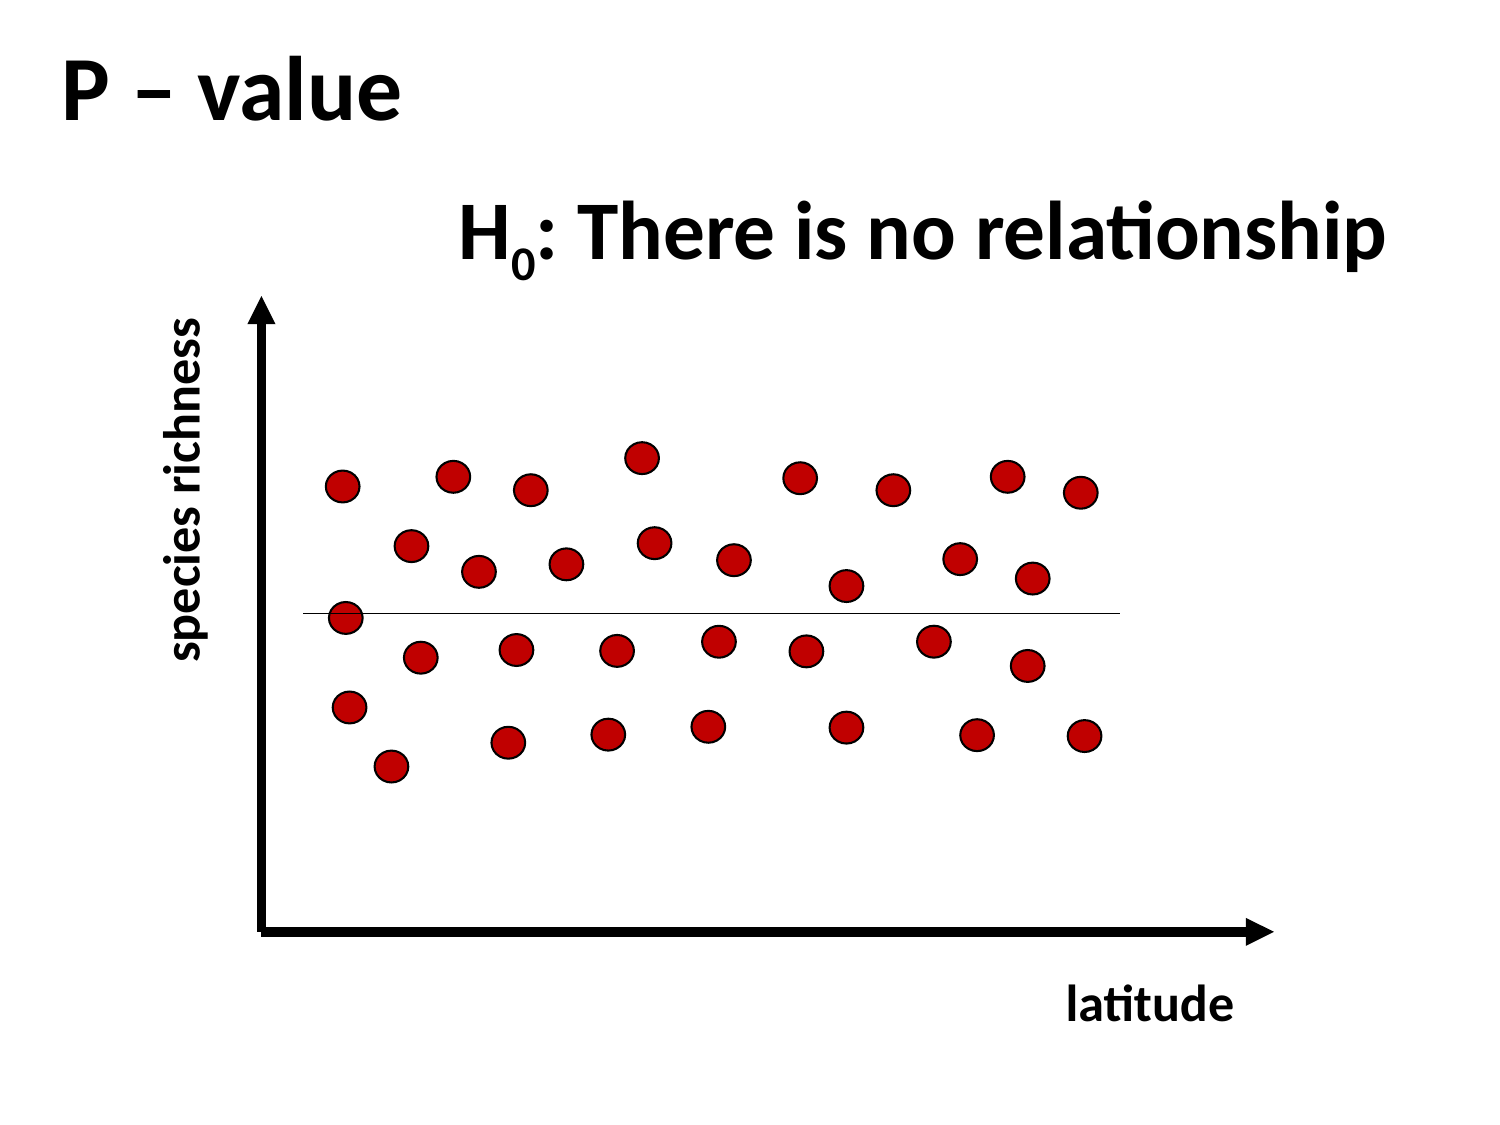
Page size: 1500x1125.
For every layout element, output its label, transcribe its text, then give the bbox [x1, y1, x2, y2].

text_box [402, 640, 439, 675]
text_box [828, 710, 865, 745]
text_box [328, 600, 363, 613]
text_box [393, 529, 430, 564]
text_box [373, 749, 410, 784]
text_box [327, 614, 364, 635]
text_box [959, 718, 995, 753]
text_box [1009, 648, 1046, 683]
text_box [636, 526, 673, 561]
text_box [1062, 475, 1099, 510]
text_box [599, 633, 635, 668]
text_box [690, 709, 727, 744]
text_box [435, 459, 472, 494]
text_box [548, 547, 585, 582]
text_box [624, 441, 660, 476]
text_box [716, 543, 752, 578]
text_box [916, 624, 952, 659]
text_box [461, 554, 497, 589]
text_box [1014, 561, 1051, 596]
text_box [989, 459, 1026, 494]
text_box [942, 542, 979, 577]
text_box [875, 473, 912, 508]
text_box [490, 725, 527, 760]
text_box [590, 717, 627, 752]
title P – value [46, 0, 426, 200]
text_box [701, 624, 737, 659]
text_box H0: There is no relationship [443, 168, 1404, 298]
text_box [331, 690, 368, 725]
text_box [788, 634, 825, 669]
text_box [512, 473, 549, 508]
text_box species richness [139, 303, 218, 678]
text_box [782, 461, 819, 496]
text_box [828, 569, 865, 604]
text_box [1066, 719, 1103, 754]
text_box [498, 633, 535, 668]
text_box [324, 469, 361, 504]
text_box latitude [1050, 962, 1250, 1040]
